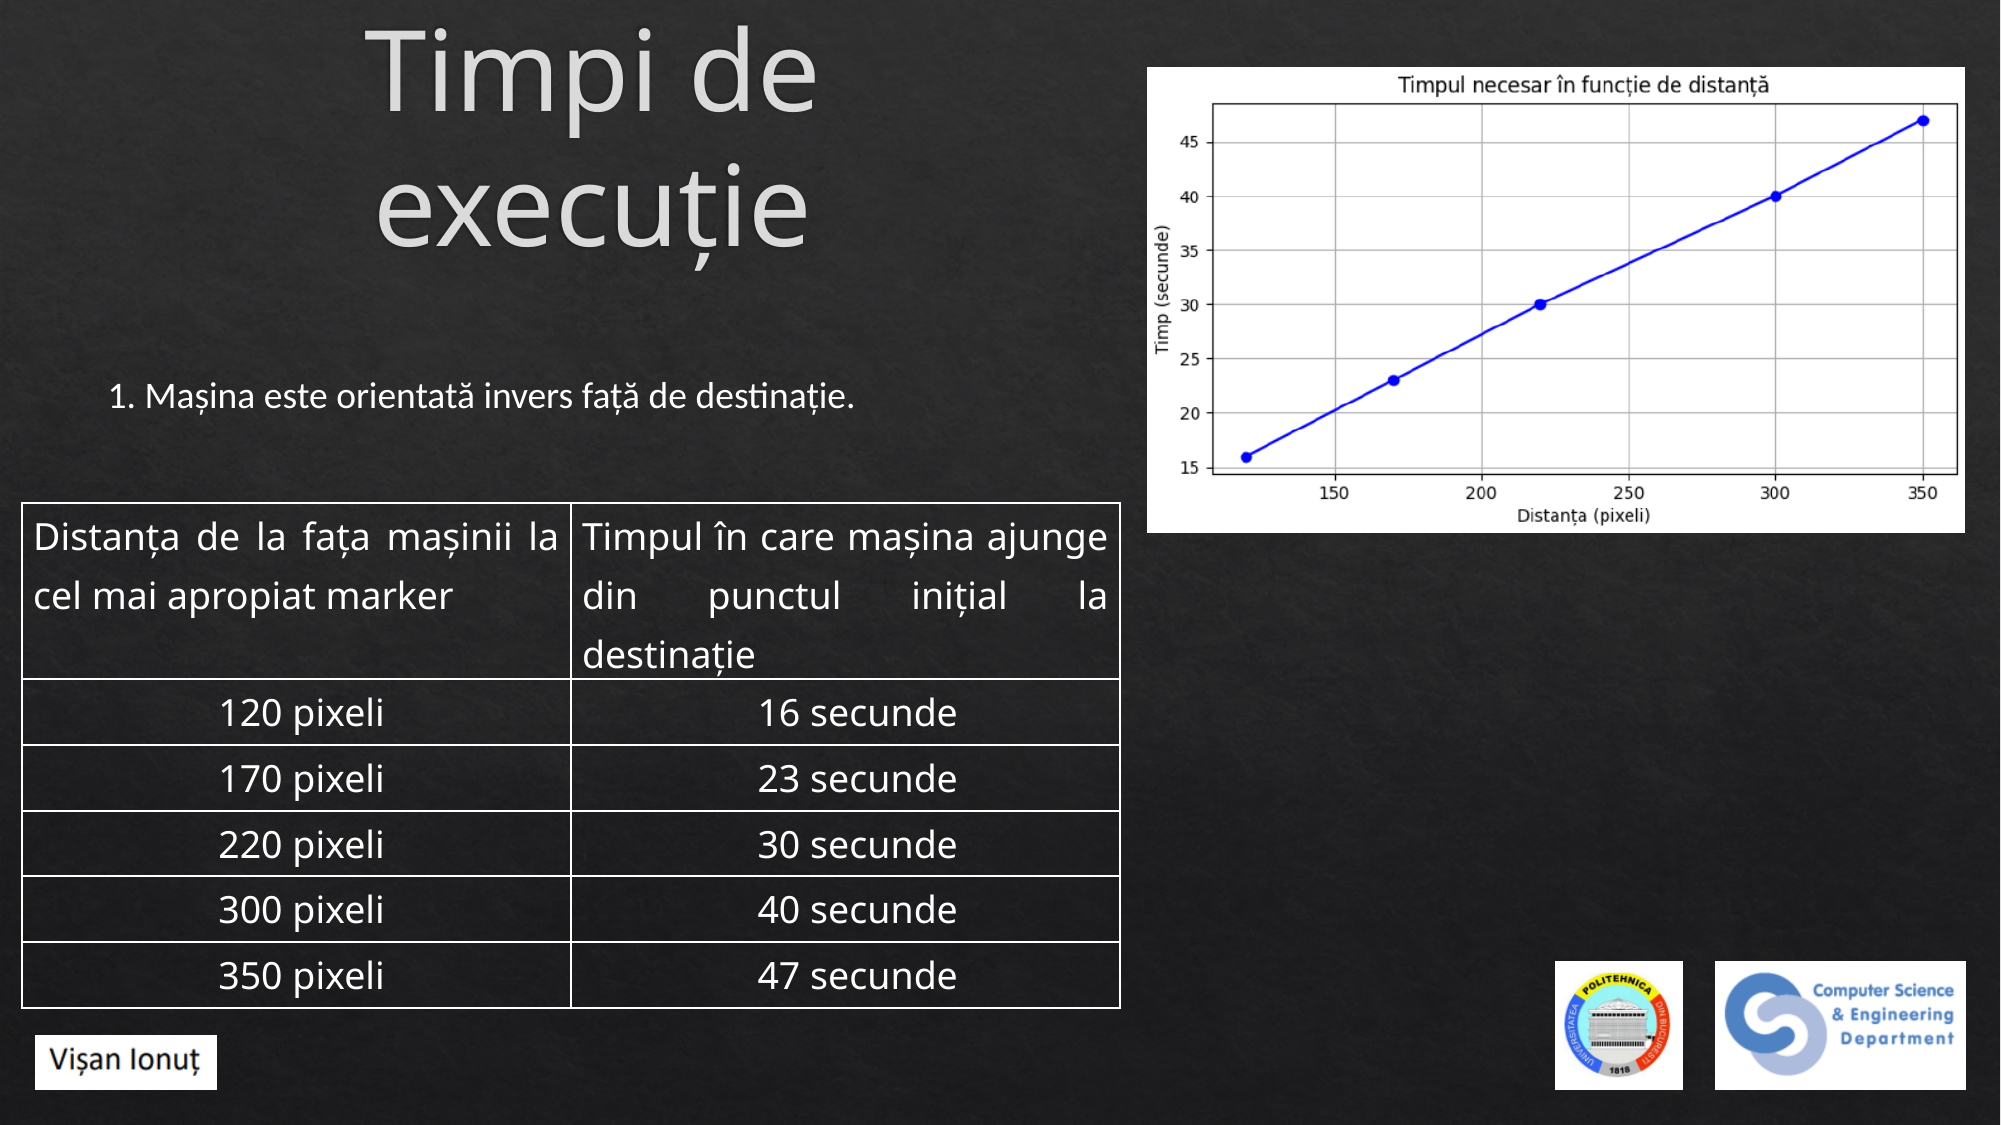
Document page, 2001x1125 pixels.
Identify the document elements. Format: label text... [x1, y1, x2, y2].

text_box 1. Mașina este orientată invers față de destinație. [92, 356, 1093, 424]
title Timpi de execuție [125, 90, 1060, 277]
table_cell 23 secunde [572, 746, 1119, 810]
table_cell 300 pixeli [23, 877, 570, 941]
table_cell 220 pixeli [23, 812, 570, 875]
table_cell 350 pixeli [23, 943, 570, 1007]
table_cell 47 secunde [572, 943, 1119, 1007]
picture [1715, 961, 1967, 1090]
picture [1555, 961, 1683, 1090]
table_cell 16 secunde [572, 680, 1119, 744]
table_header Distanța de la fața mașinii la cel mai apropiat marker [23, 504, 570, 678]
table_cell 120 pixeli [23, 680, 570, 744]
table_cell 170 pixeli [23, 746, 570, 810]
picture [1146, 67, 1965, 533]
table_cell 30 secunde [572, 812, 1119, 875]
table_cell 40 secunde [572, 877, 1119, 941]
table_header Timpul în care mașina ajunge din punctul inițial la destinație [572, 504, 1119, 678]
picture [34, 1035, 217, 1090]
